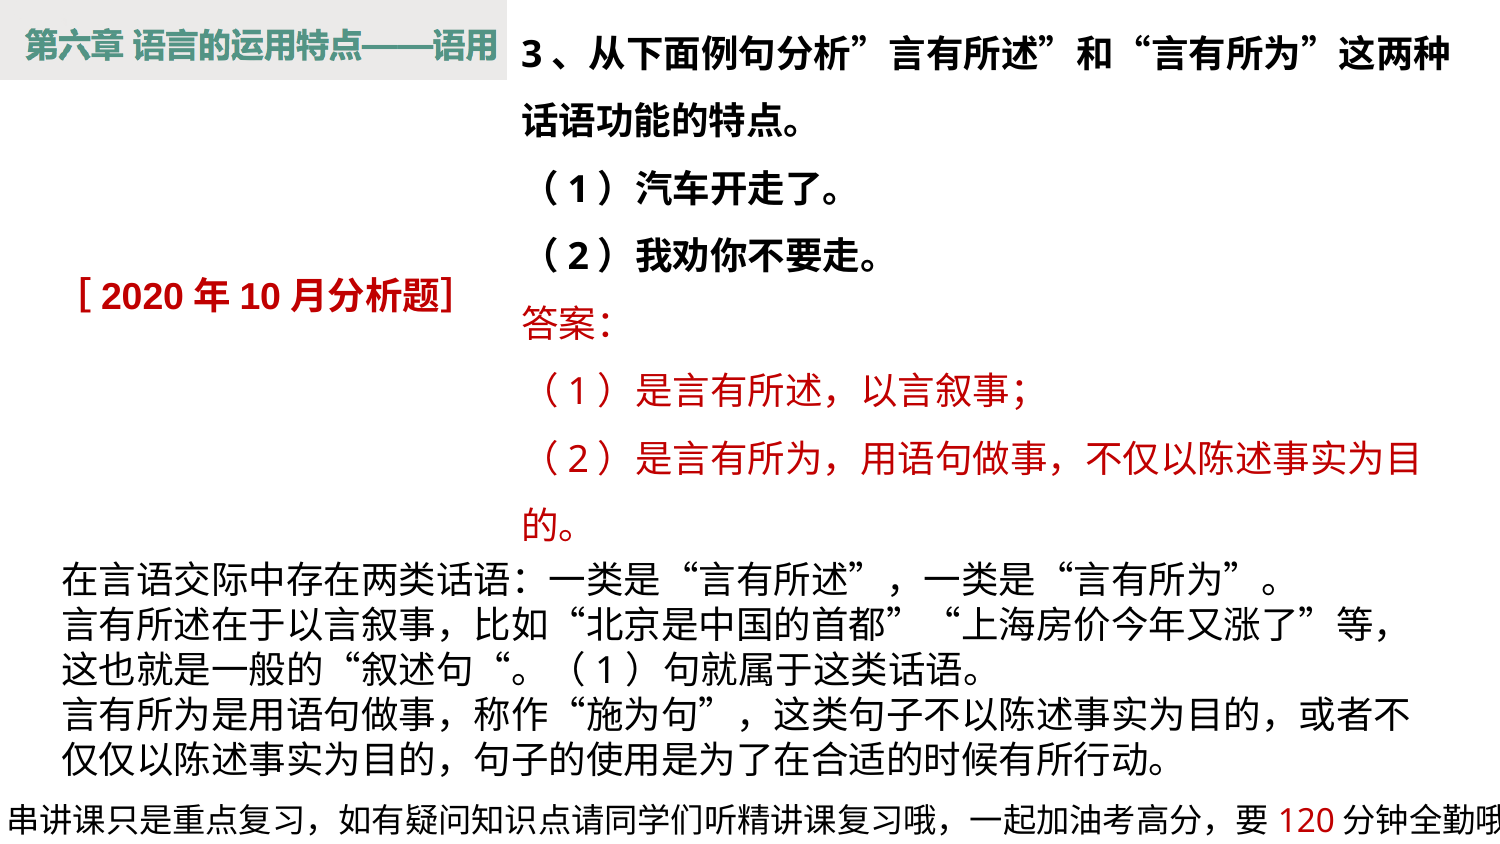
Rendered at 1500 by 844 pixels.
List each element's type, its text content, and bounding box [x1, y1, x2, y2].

text_box ［2020年10月分析题］ [39, 264, 493, 325]
text_box 3、从下面例句分析”言有所述”和“言有所为”这两种话语功能的特点。 （1）汽车开走了。 （2）我劝你不要走。 答案： （1）是言有所述，以言叙事； （2）是言有所为，用语句做事，不仅以陈述事实为目的。 [506, 0, 1500, 555]
text_box 在言语交际中存在两类话语：一类是“言有所述”，一类是“言有所为”。 言有所述在于以言叙事，比如“北京是中国的首都”“上海房价今年又涨了”等，这也就是一般的“叙述句“。（1）句就属于这类话语。 言有所为是用语句做事，称作“施为句”，这类句子不以陈述事实为目的，或者不仅仅以陈述事实为目的，句子的使用是为了在合适的时候有所行动。 [46, 549, 1454, 789]
picture [0, 0, 507, 80]
